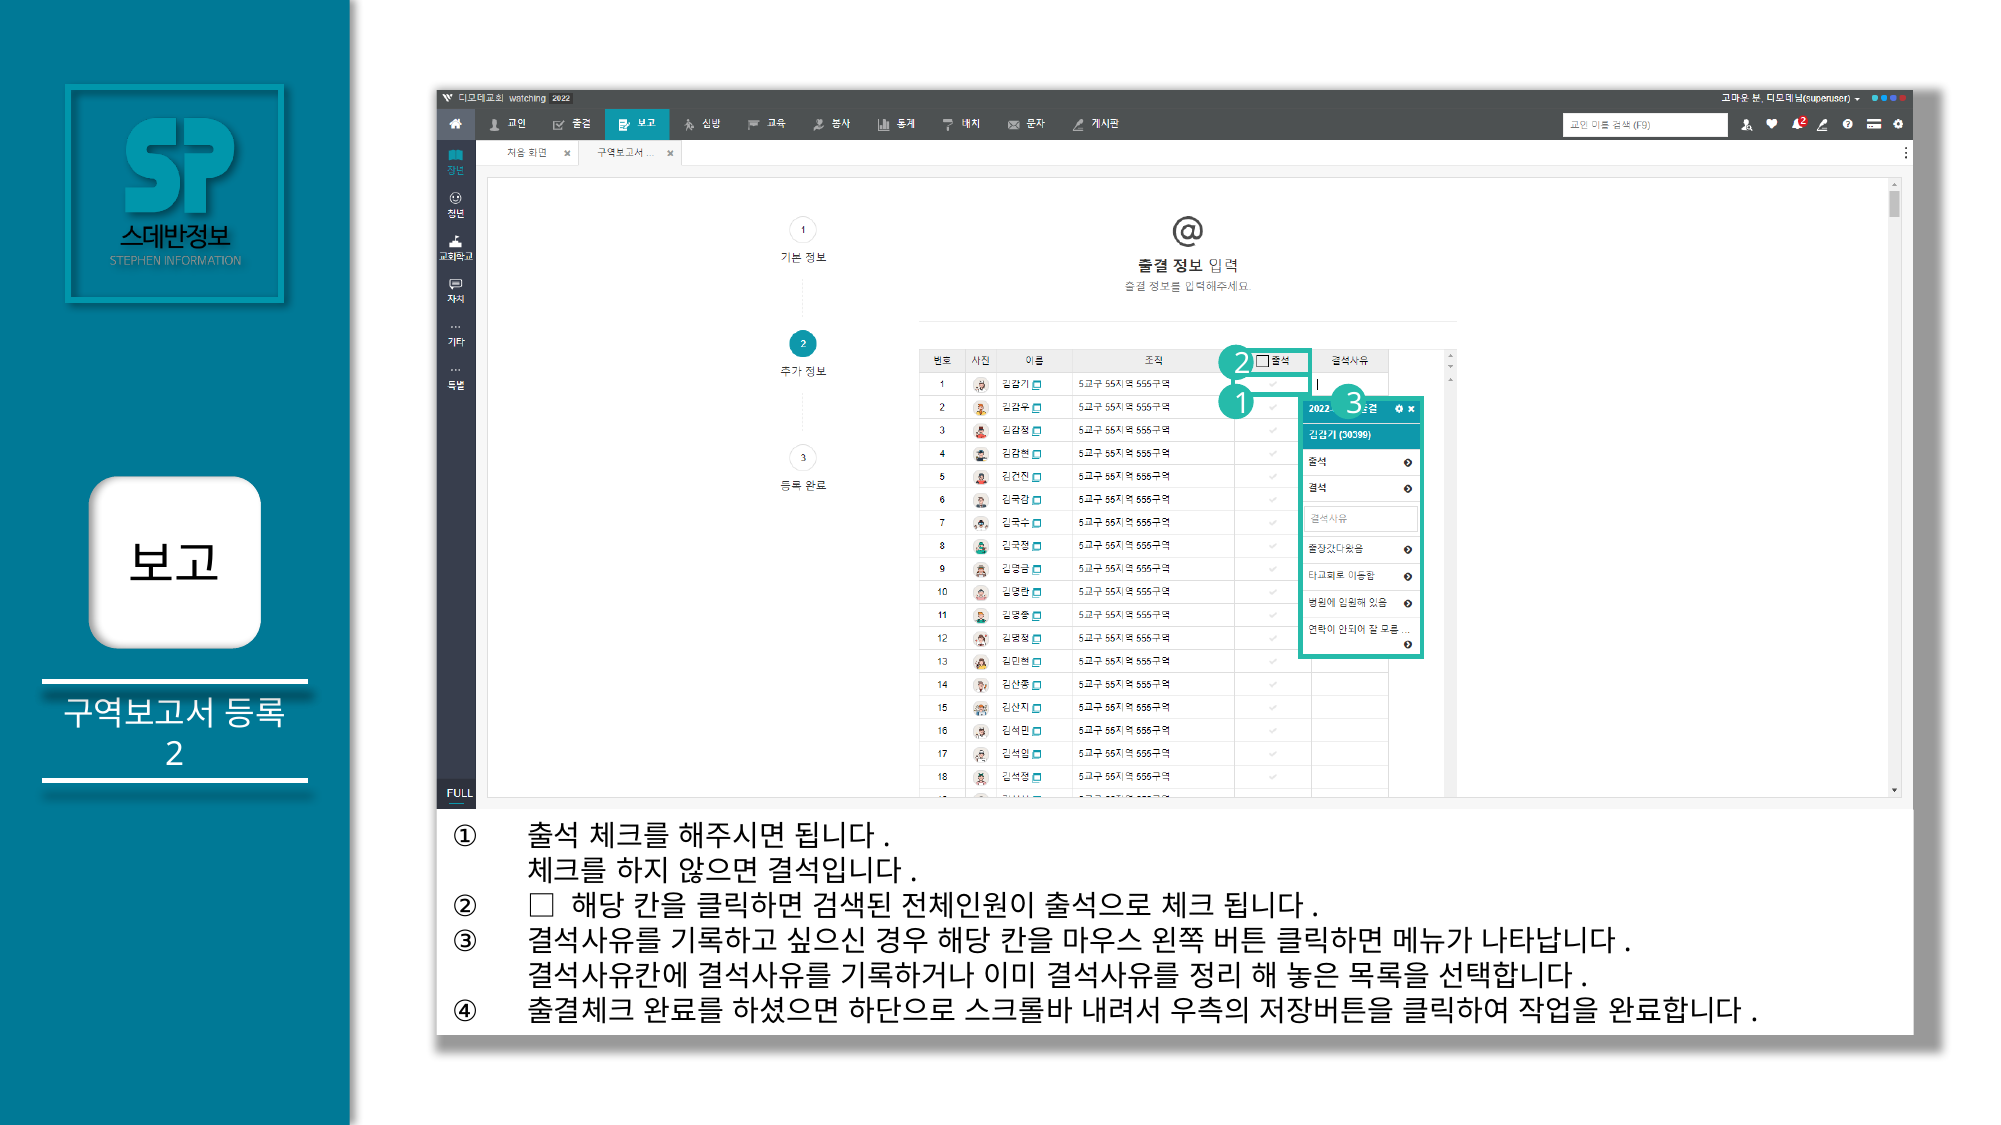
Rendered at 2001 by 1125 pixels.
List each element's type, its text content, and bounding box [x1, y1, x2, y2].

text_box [0, 0, 350, 1125]
text_box 출석 체크를 해주시면 됩니다. 체크를 하지 않으면 결석입니다. □ 해당 칸을 클릭하면 검색된 전체인원이 출석으로 체크 됩니다. 결석사유를 기록하고 싶으신 경우 해당 칸을 마우스 왼쪽 버튼 클릭하면 메뉴가 나타납니다. 결석사유칸에 결석사유를 기록하거나 이미 결석사유를 정리 해 놓은 목록을 선택합니다. 출결체크 완료를 하셨으면 하단으로 스크롤바 내려서 우측의 저장버튼을 클릭하여 작업을 완료합니다. [436, 809, 1915, 1036]
picture [436, 89, 1913, 809]
